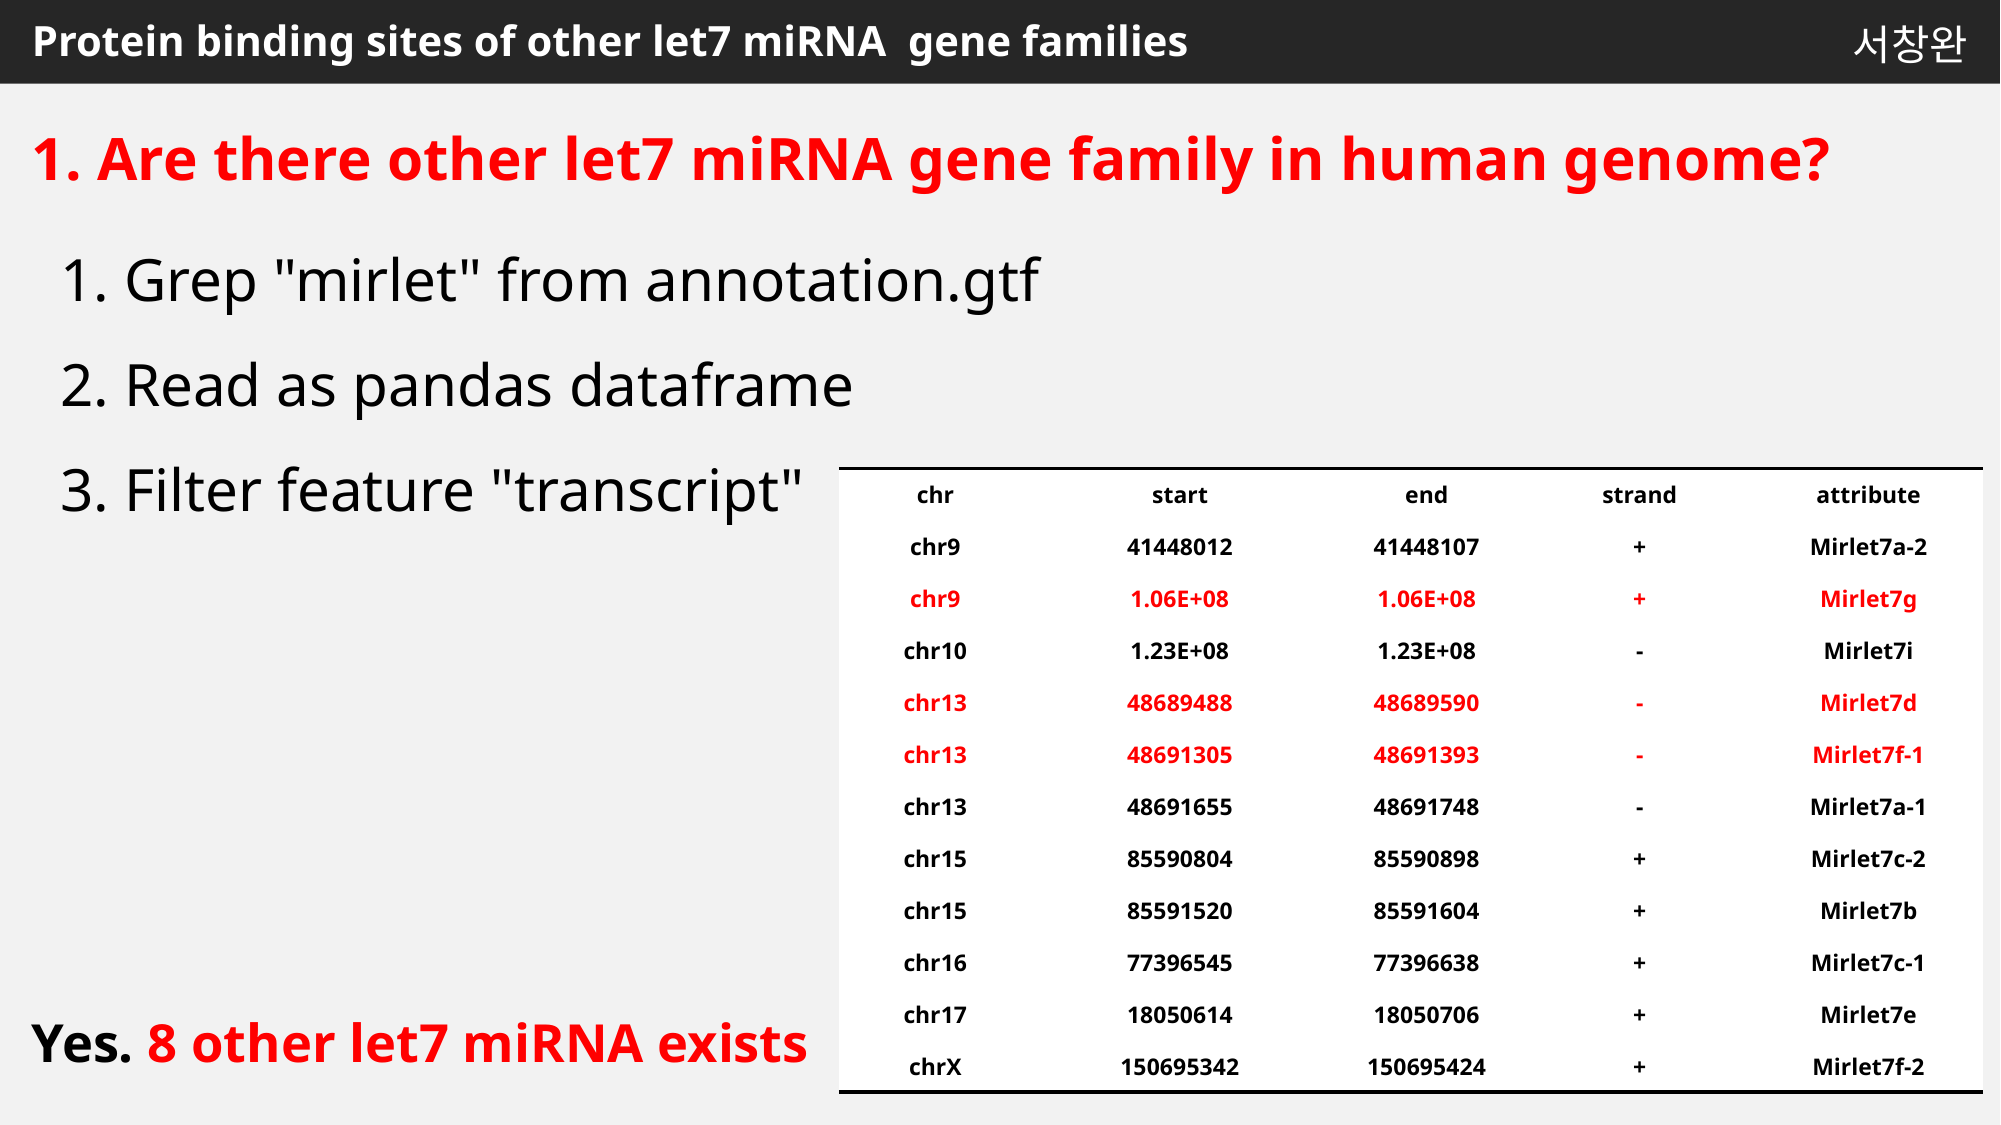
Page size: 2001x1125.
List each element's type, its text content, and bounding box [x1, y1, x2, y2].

table_cell 85590898 [1328, 832, 1525, 884]
table_header chr [839, 470, 1032, 520]
table_cell 1.06E+08 [1032, 572, 1328, 624]
table_cell 41448107 [1328, 520, 1525, 572]
table_cell chr13 [839, 728, 1032, 780]
table_cell 85590804 [1032, 832, 1328, 884]
table_cell chr9 [839, 572, 1032, 624]
table_cell 41448012 [1032, 520, 1328, 572]
table_cell 150695342 [1032, 1040, 1328, 1090]
table_cell chr9 [839, 520, 1032, 572]
table_cell Mirlet7f-2 [1754, 1040, 1983, 1090]
table_cell - [1525, 728, 1754, 780]
table_cell 48689590 [1328, 676, 1525, 728]
table_cell Mirlet7i [1754, 624, 1983, 676]
table_cell chr10 [839, 624, 1032, 676]
table_cell chr13 [839, 676, 1032, 728]
table_cell Mirlet7f-1 [1754, 728, 1983, 780]
table_cell - [1525, 780, 1754, 832]
table_cell 48691655 [1032, 780, 1328, 832]
table_cell + [1525, 572, 1754, 624]
table_cell Mirlet7e [1754, 988, 1983, 1040]
table_cell + [1525, 1040, 1754, 1090]
table_cell chr15 [839, 884, 1032, 936]
table_cell chr16 [839, 936, 1032, 977]
table_cell 150695424 [1328, 1040, 1525, 1090]
table_cell 85591604 [1328, 884, 1525, 936]
table_cell 48691393 [1328, 728, 1525, 780]
table_cell 77396638 [1328, 936, 1525, 988]
table_cell Mirlet7d [1754, 676, 1983, 728]
table_cell + [1525, 832, 1754, 884]
text_box 서창완 [1830, 0, 1984, 94]
table_cell + [1525, 520, 1754, 572]
table_header start [1032, 470, 1328, 520]
table_cell 48691305 [1032, 728, 1328, 780]
title Protein binding sites of other let7 miRNA gene families [16, 0, 1830, 93]
table_cell Mirlet7c-2 [1754, 832, 1983, 884]
table_cell chr15 [839, 832, 1032, 884]
table_cell 85591520 [1032, 884, 1328, 936]
table_cell 48689488 [1032, 676, 1328, 728]
table_cell + [1525, 988, 1754, 1040]
table_cell 1.23E+08 [1032, 624, 1328, 676]
table_cell 1.23E+08 [1328, 624, 1525, 676]
list 1. Are there other let7 miRNA gene family in human genome? [16, 93, 1932, 202]
table_cell chr13 [839, 780, 1032, 832]
table_header attribute [1754, 470, 1983, 520]
table_cell - [1525, 676, 1754, 728]
table_cell Mirlet7a-1 [1754, 780, 1983, 832]
table_header strand [1525, 470, 1754, 520]
table_header end [1328, 470, 1525, 520]
table_cell chrX [839, 1086, 1032, 1090]
table_cell Mirlet7g [1754, 572, 1983, 624]
table_cell + [1525, 936, 1754, 988]
table_cell Mirlet7b [1754, 884, 1983, 936]
text_box 1. Grep "mirlet" from annotation.gtf 2. Read as pandas dataframe 3. Filter feature "transcript" [45, 201, 1689, 531]
table_cell + [1525, 884, 1754, 936]
text_box Yes. 8 other let7 miRNA exists [16, 977, 1045, 1086]
table_cell 48691748 [1328, 780, 1525, 832]
table_cell Mirlet7c-1 [1754, 936, 1983, 988]
table_cell - [1525, 624, 1754, 676]
table_cell 77396545 [1032, 936, 1328, 988]
table_cell 18050614 [1045, 988, 1328, 1040]
table_cell Mirlet7a-2 [1754, 520, 1983, 572]
table_cell 18050706 [1328, 988, 1525, 1040]
table_cell 1.06E+08 [1328, 572, 1525, 624]
